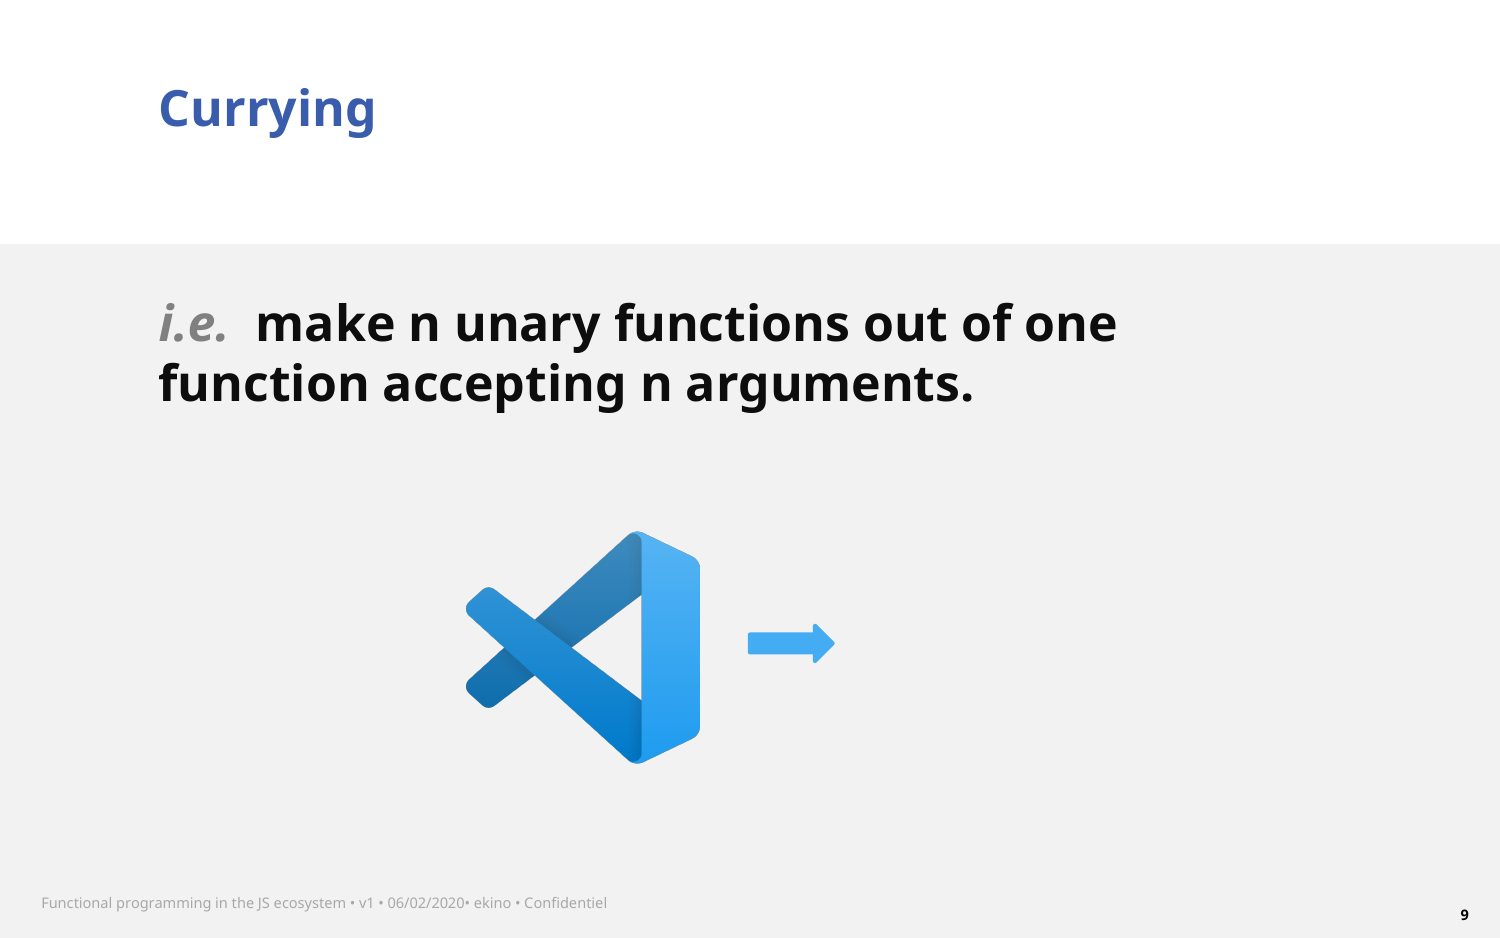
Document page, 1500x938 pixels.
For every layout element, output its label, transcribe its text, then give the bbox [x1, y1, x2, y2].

picture [466, 530, 700, 765]
text_box i.e. make n unary functions out of one function accepting n arguments. [158, 291, 1342, 434]
text_box [747, 623, 835, 664]
footer Functional programming in the JS ecosystem • v1 • 06/02/2020• ekino • Confidentiel [41, 893, 809, 918]
slide_number 9 [1460, 894, 1500, 937]
title Currying [158, 76, 1342, 231]
